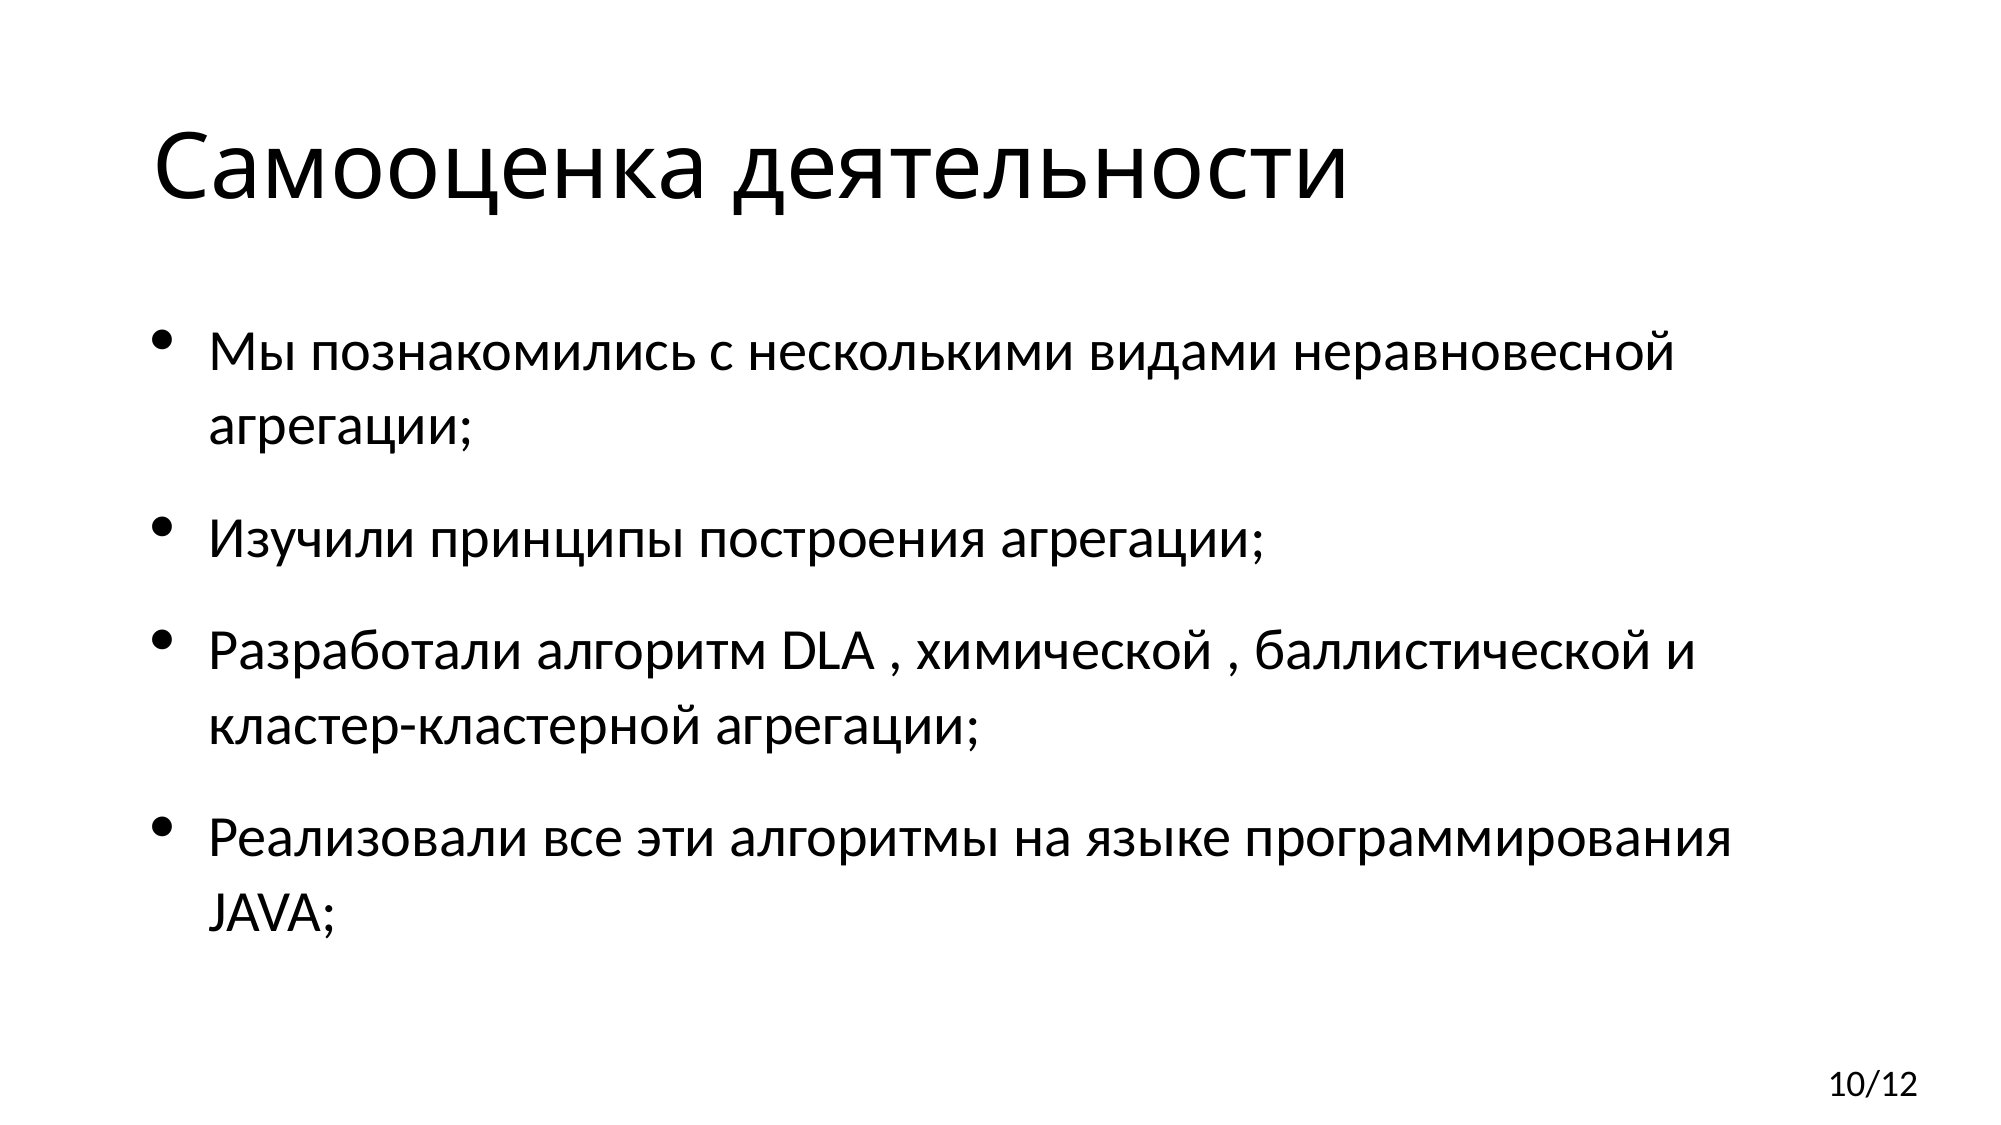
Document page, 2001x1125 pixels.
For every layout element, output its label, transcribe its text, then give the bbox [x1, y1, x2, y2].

title Самооценка деятельности [137, 59, 1863, 278]
text_box 10/12 [1812, 1051, 2000, 1112]
list Мы познакомились с несколькими видами неравновесной агрегации; Изучили принципы построения агрегации; Разработали алгоритм DLA , химической , баллистической и кластер-кластерной агрегации; Реализовали все эти алгоритмы на языке программирования JAVA; [137, 299, 1863, 1014]
